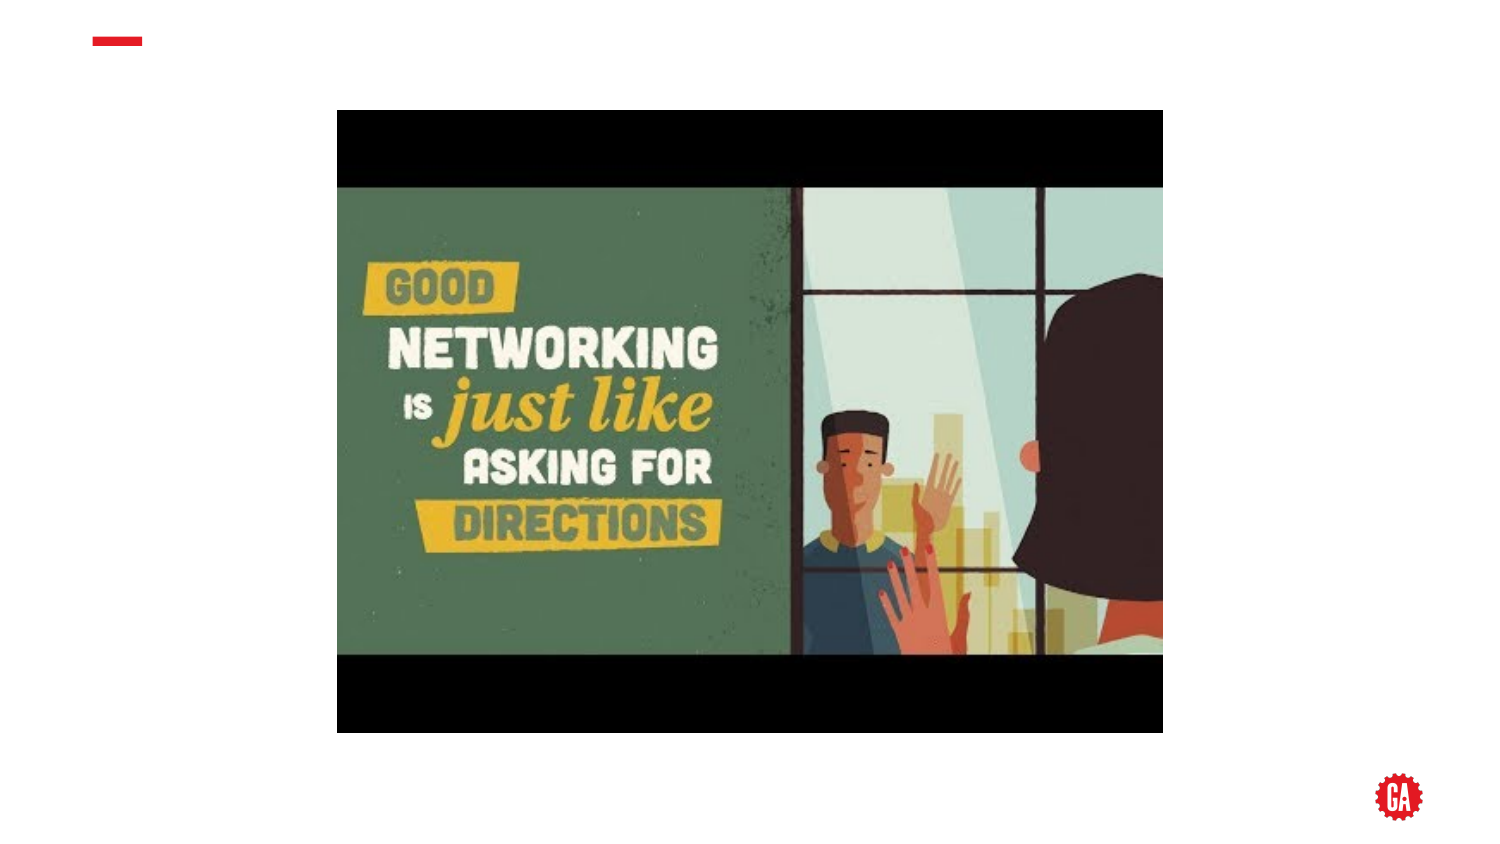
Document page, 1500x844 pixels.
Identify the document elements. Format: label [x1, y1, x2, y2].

picture [1373, 771, 1425, 823]
picture [337, 110, 1163, 734]
